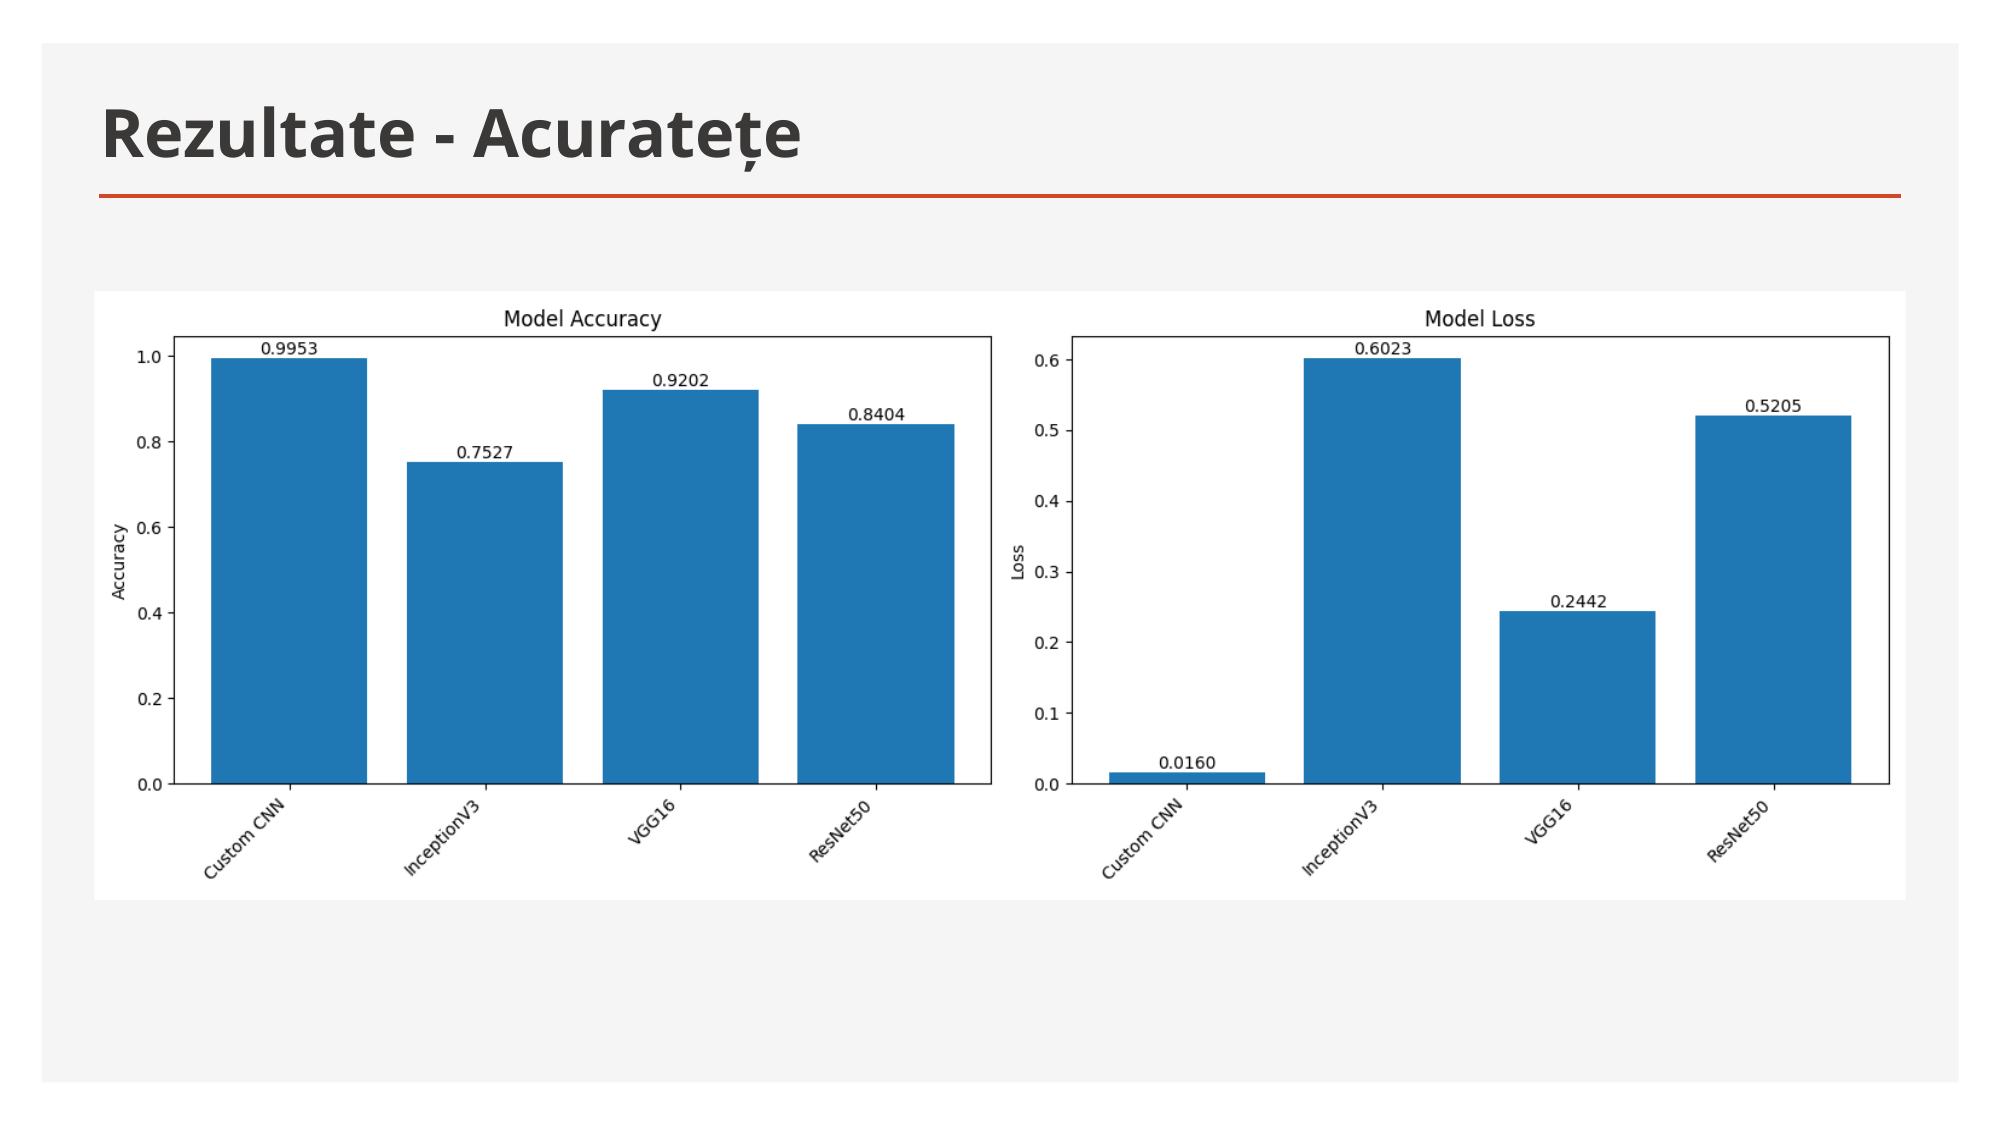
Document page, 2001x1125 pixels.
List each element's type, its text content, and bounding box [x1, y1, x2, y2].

title Rezultate - Acuratețe [85, 73, 1214, 179]
picture [94, 291, 1906, 900]
